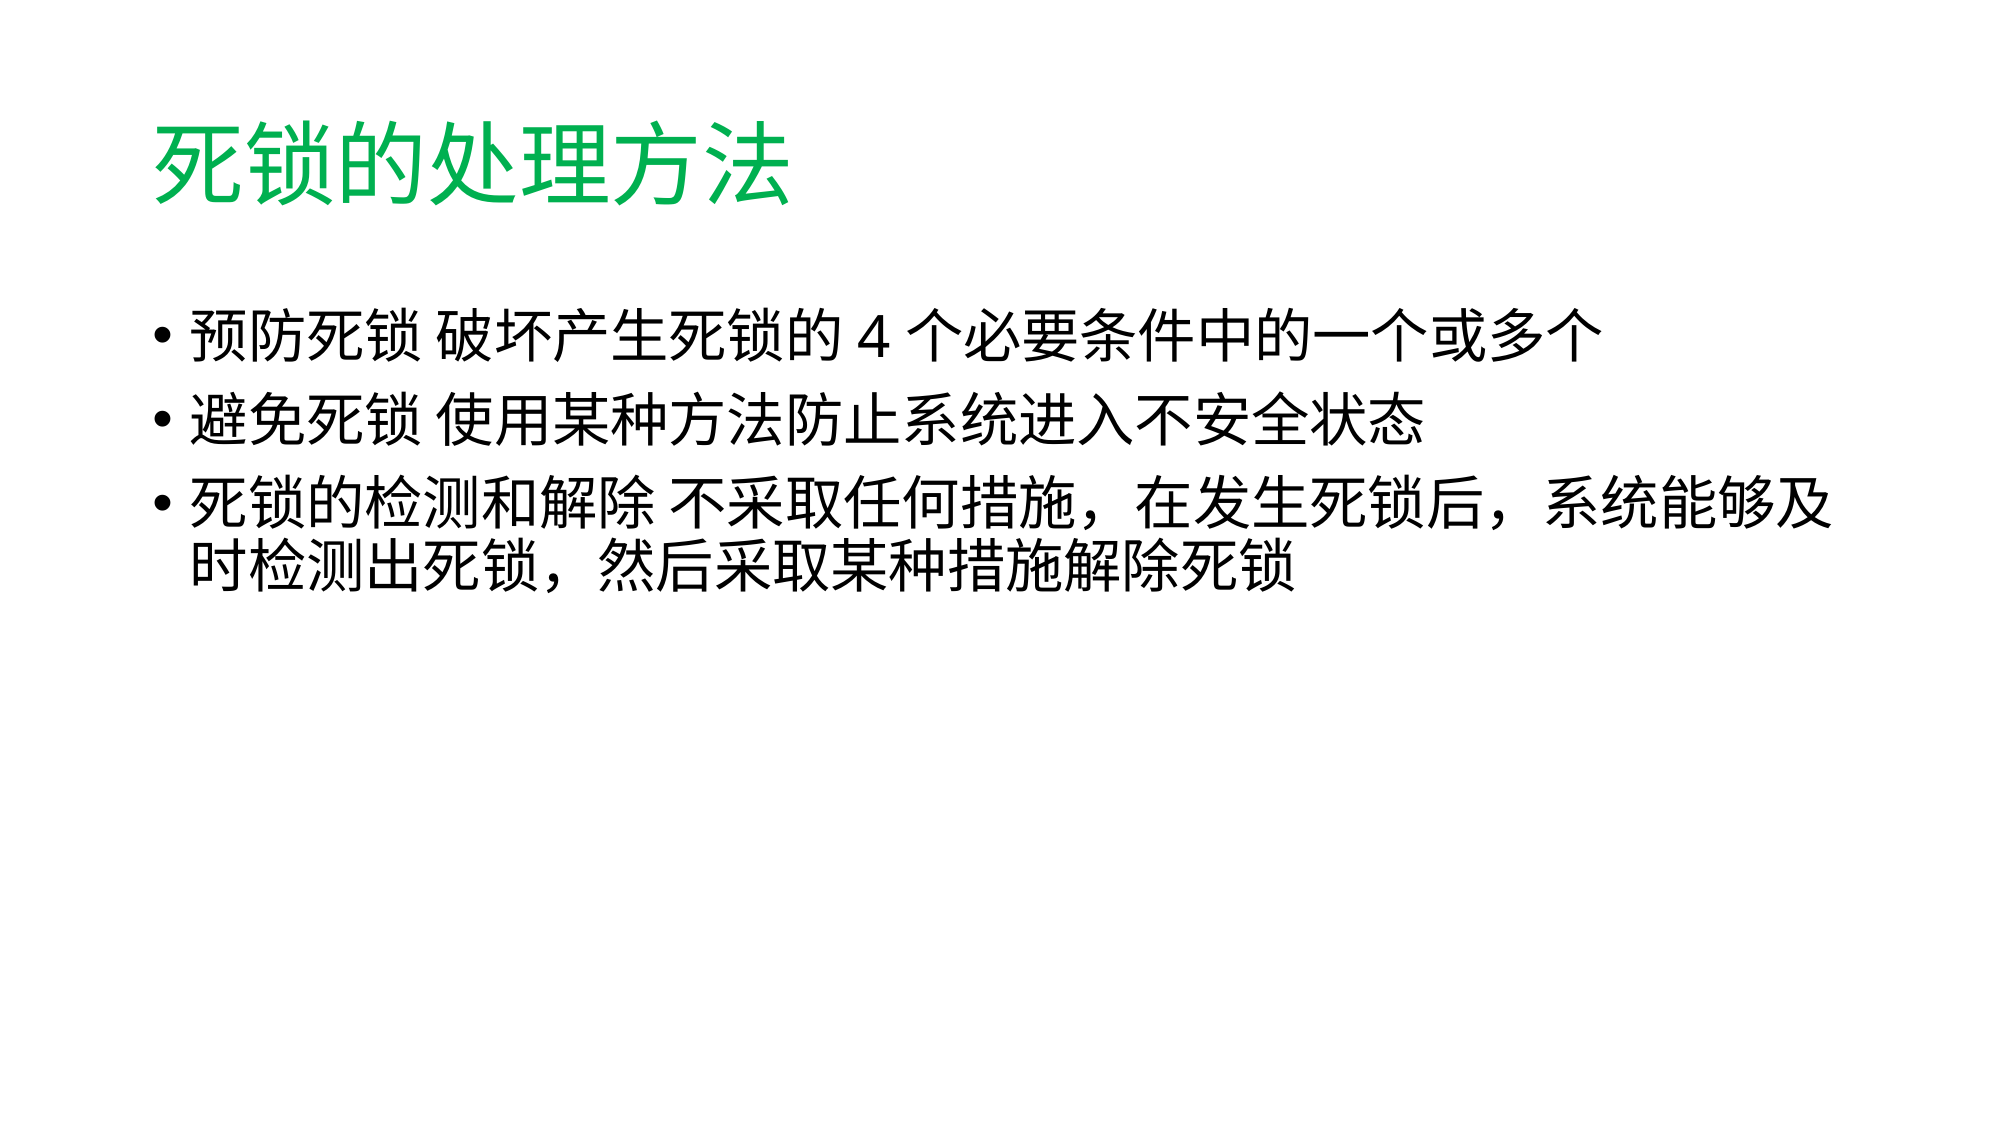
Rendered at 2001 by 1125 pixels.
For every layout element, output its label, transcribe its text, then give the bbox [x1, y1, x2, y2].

list 预防死锁 破坏产生死锁的4个必要条件中的一个或多个 避免死锁 使用某种方法防止系统进入不安全状态 死锁的检测和解除 不采取任何措施，在发生死锁后，系统能够及时检测出死锁，然后采取某种措施解除死锁 [137, 299, 1863, 1014]
title 死锁的处理方法 [137, 59, 1863, 278]
